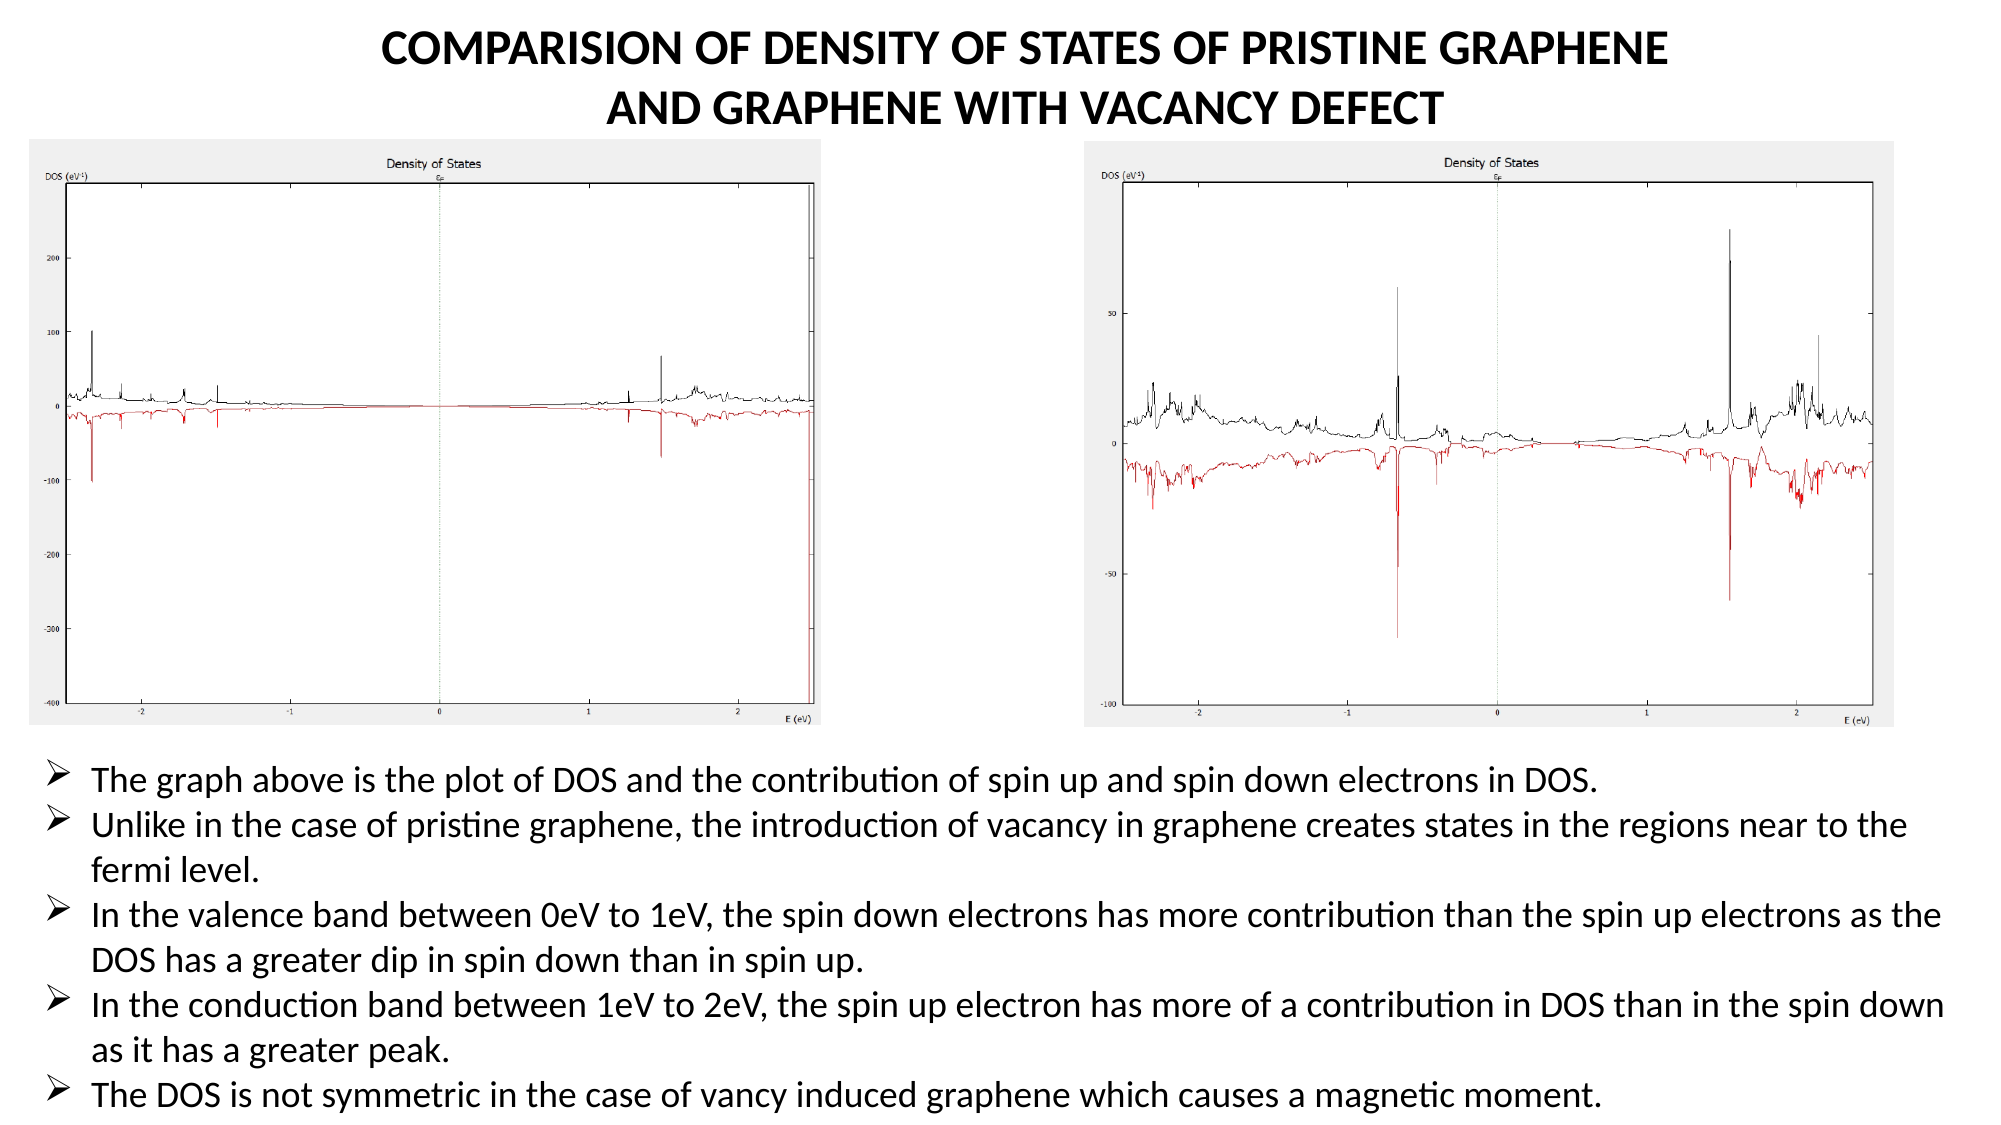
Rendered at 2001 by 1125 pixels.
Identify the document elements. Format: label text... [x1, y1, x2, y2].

picture [1083, 141, 1894, 727]
picture [29, 139, 821, 725]
text_box The graph above is the plot of DOS and the contribution of spin up and spin down electrons in DOS. Unlike in the case of pristine graphene, the introduction of vacancy in graphene creates states in the regions near to the fermi level. In the valence band between 0eV to 1eV, the spin down electrons has more contribution than the spin up electrons as the DOS has a greater dip in spin down than in spin up. In the conduction band between 1eV to 2eV, the spin up electron has more of a contribution in DOS than in the spin down as it has a greater peak. The DOS is not symmetric in the case of vancy induced graphene which causes a magnetic moment. [29, 747, 1971, 1125]
text_box COMPARISION OF DENSITY OF STATES OF PRISTINE GRAPHENE AND GRAPHENE WITH VACANCY DEFECT [365, 6, 1686, 142]
